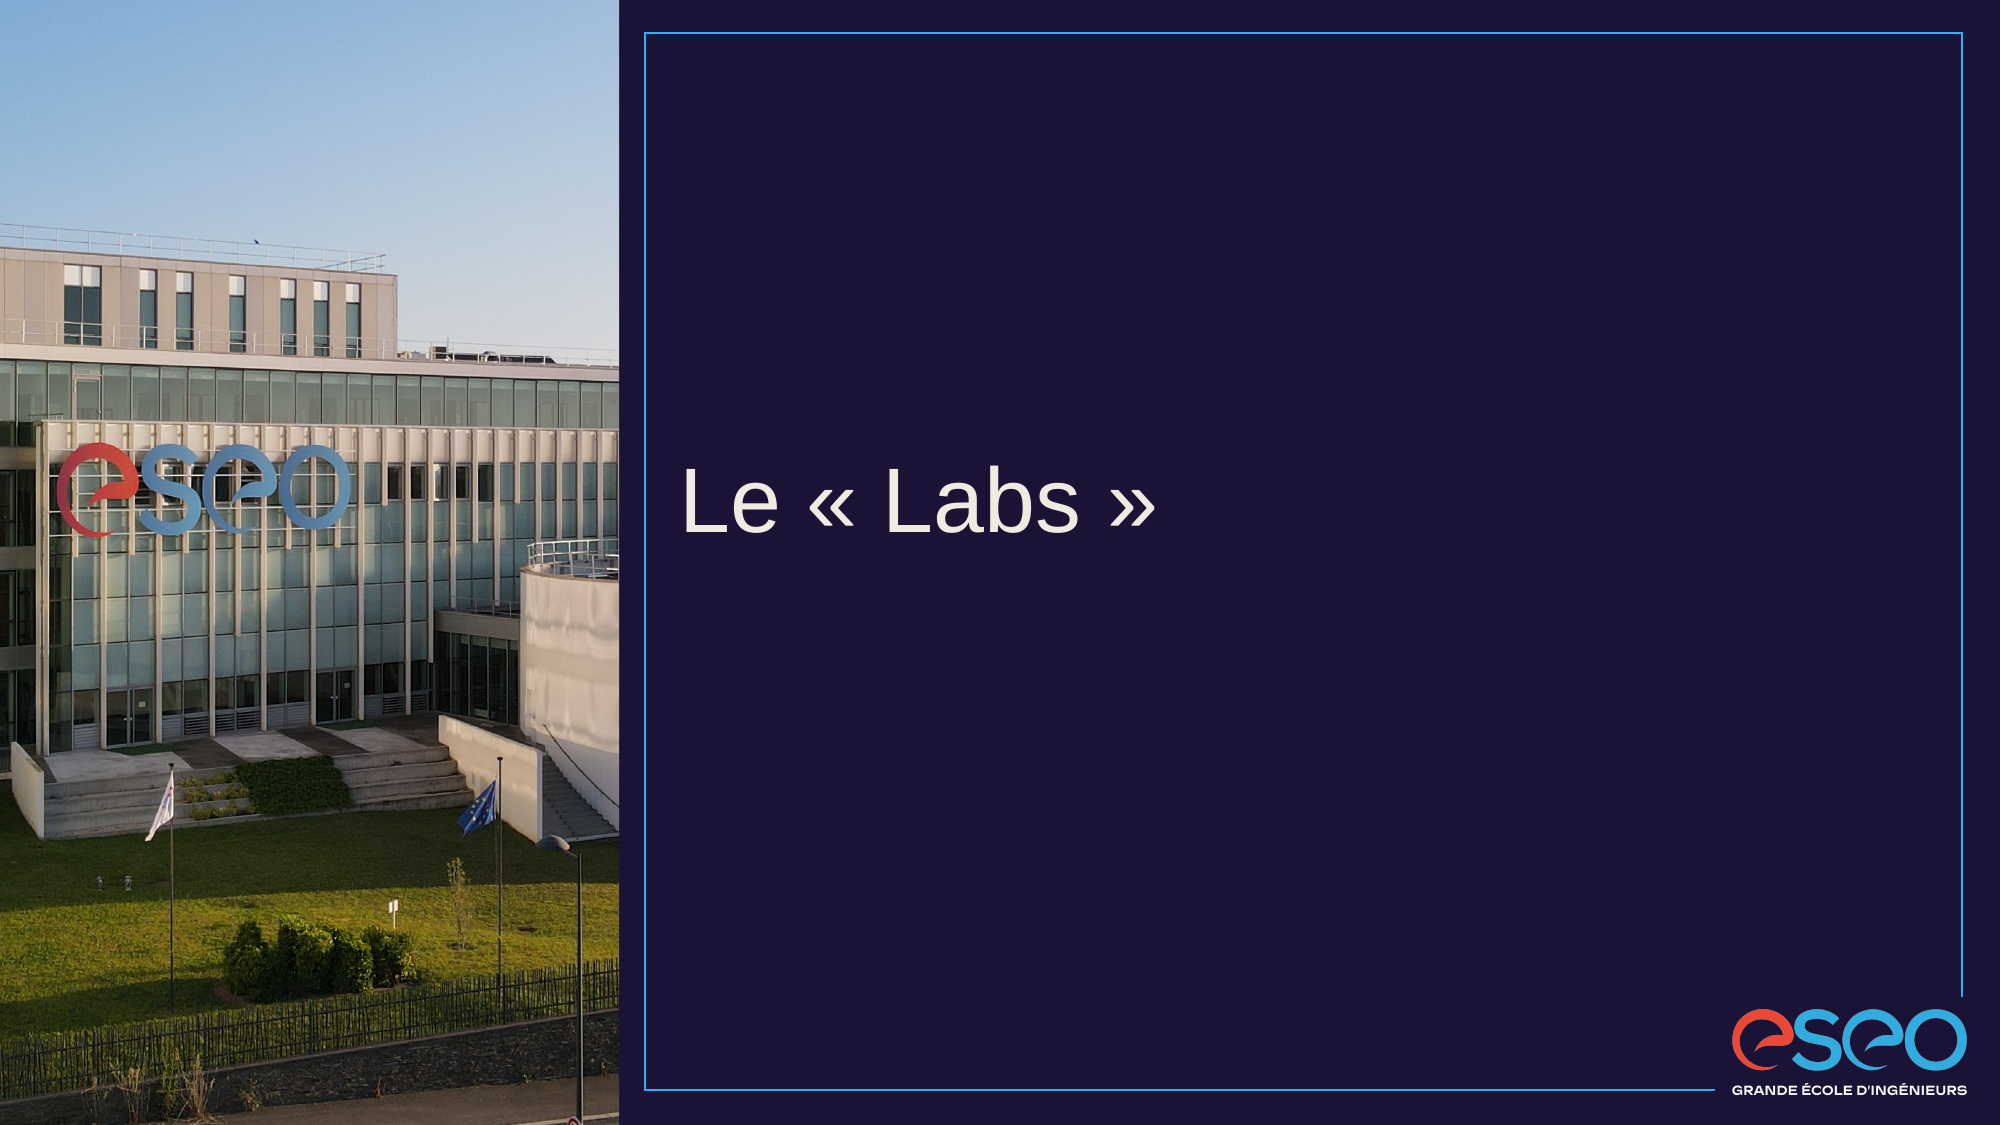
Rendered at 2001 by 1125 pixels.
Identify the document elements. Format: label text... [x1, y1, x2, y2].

picture [1671, 948, 2001, 1125]
picture [0, 0, 620, 1125]
text_box Le « Labs » [679, 442, 2000, 563]
